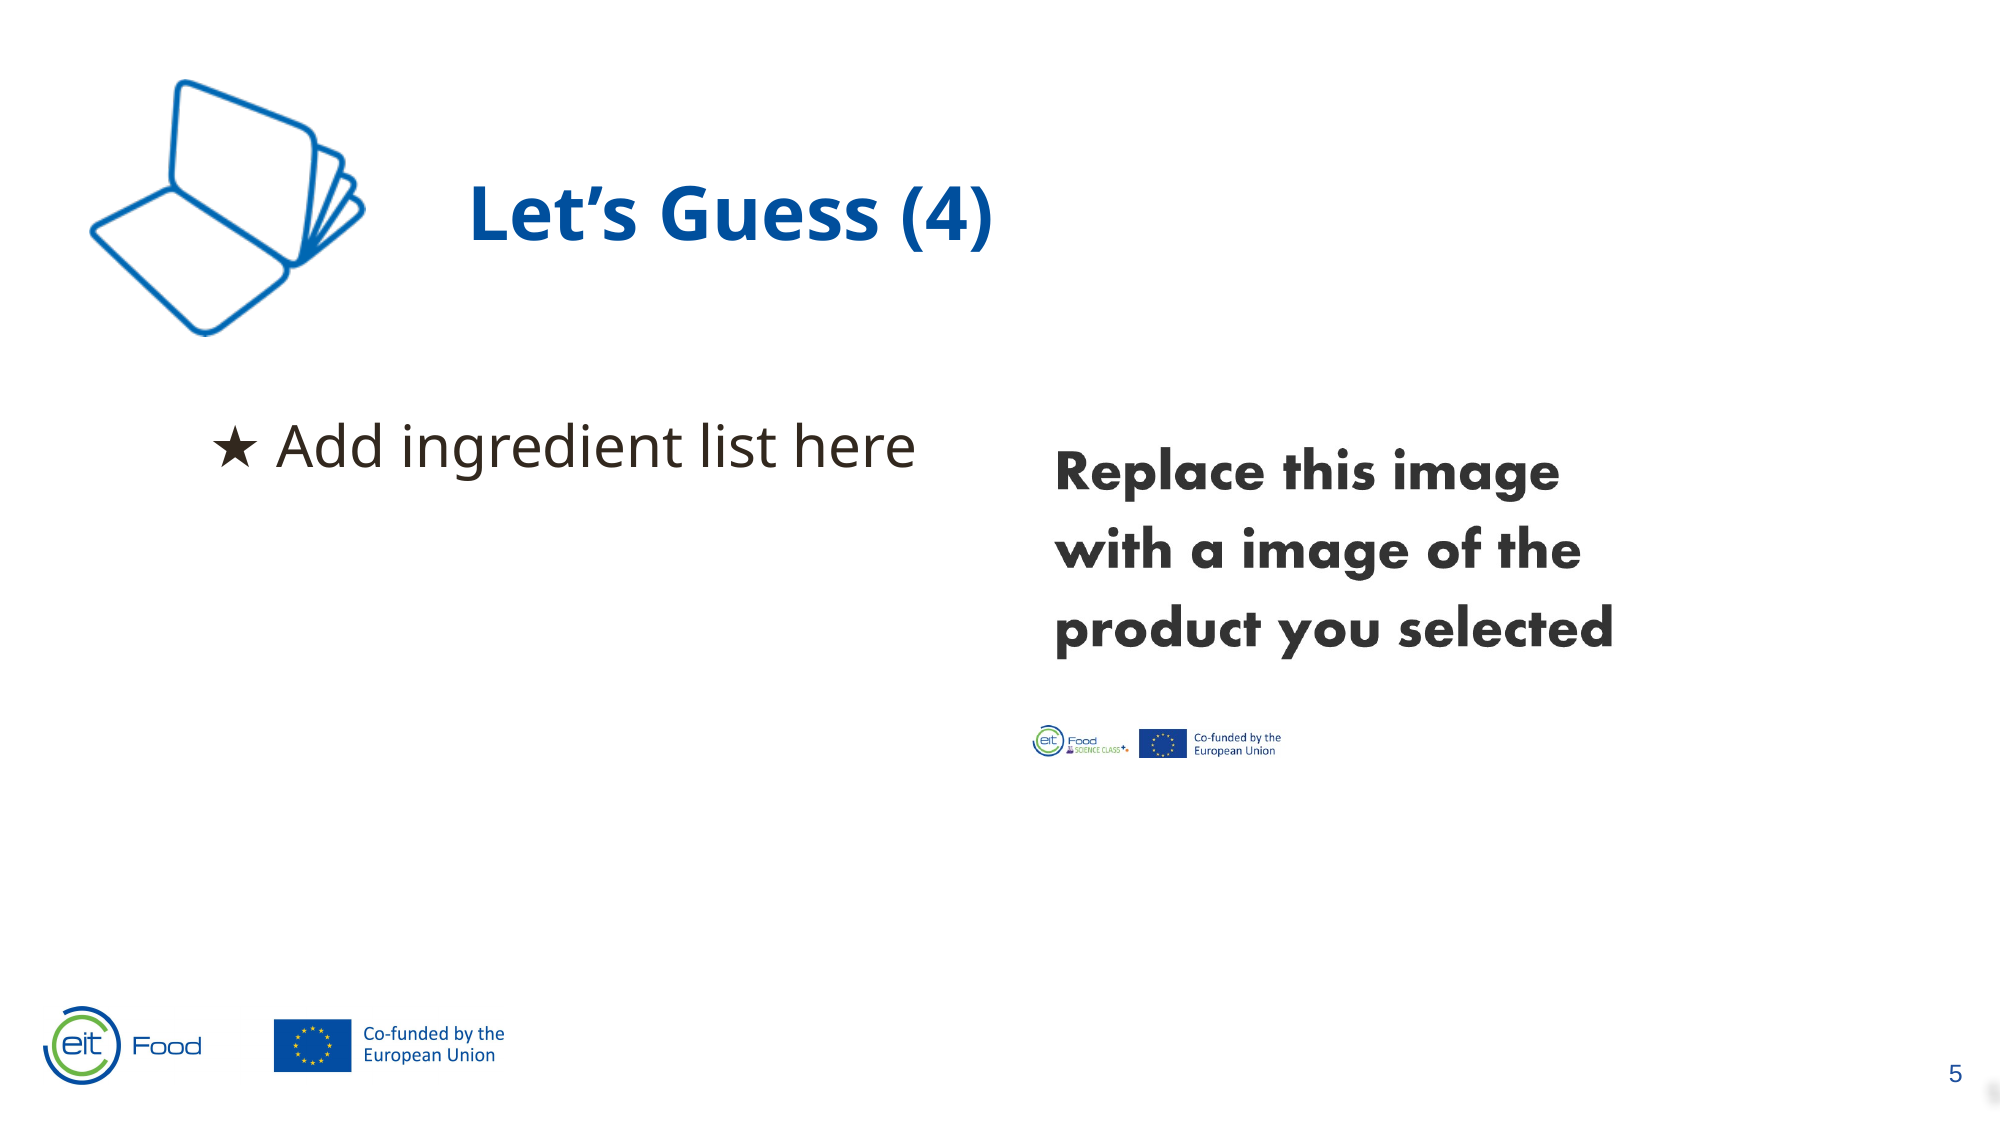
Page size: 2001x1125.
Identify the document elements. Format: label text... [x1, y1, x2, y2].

picture [990, 338, 1776, 758]
picture [89, 79, 366, 337]
text_box Add ingredient list here [186, 359, 971, 705]
slide_number ‹#› [1527, 1042, 1978, 1103]
list Let’s Guess (4) [452, 168, 1237, 299]
picture [43, 1006, 504, 1085]
